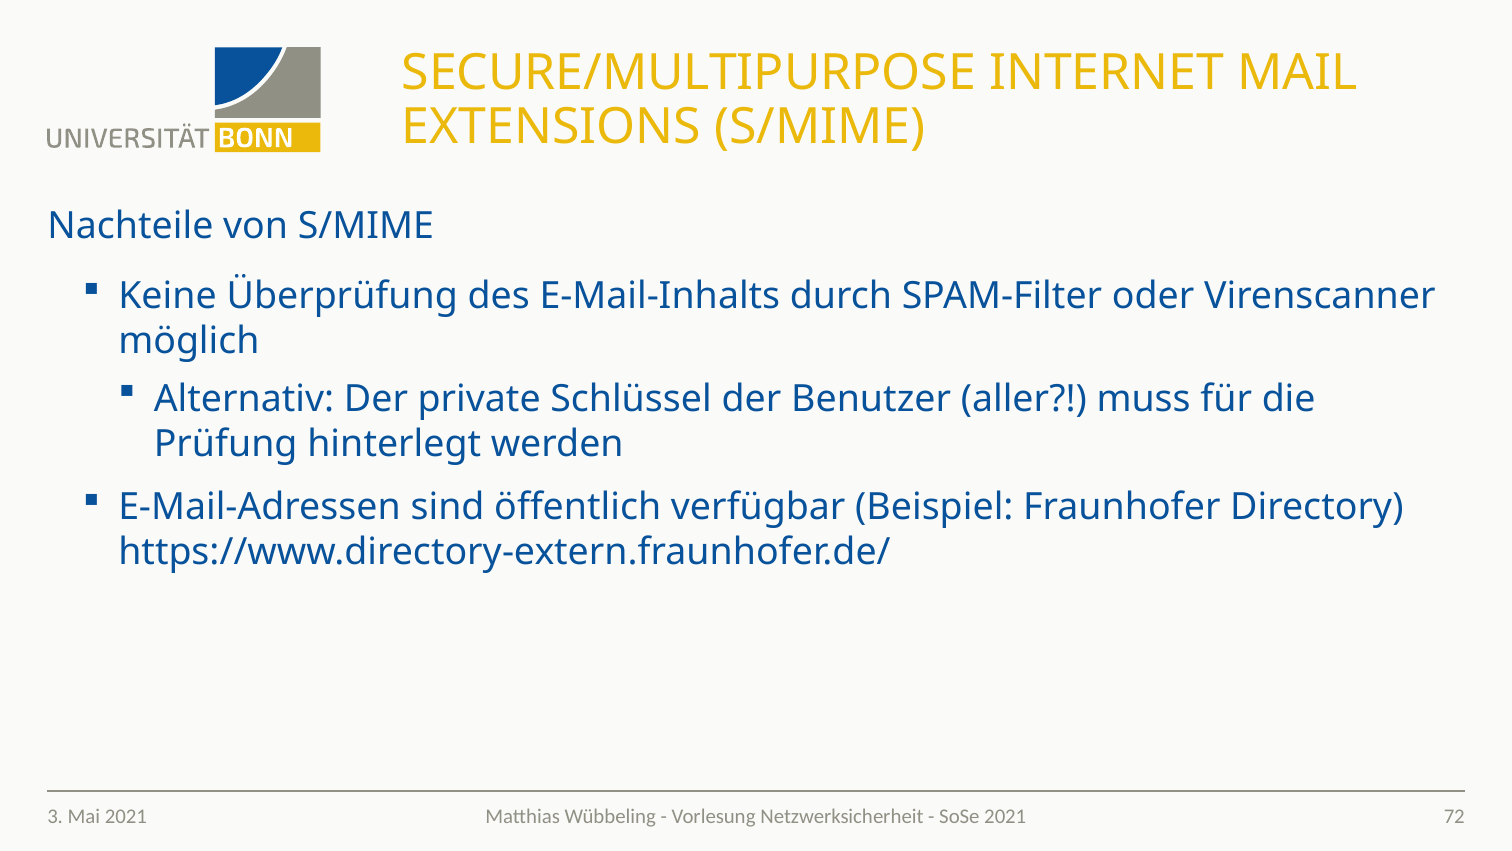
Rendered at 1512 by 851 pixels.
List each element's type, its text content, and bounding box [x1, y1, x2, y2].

slide_number 3. Mai 2021 [47, 791, 189, 839]
list Nachteile von S/MIME Keine Überprüfung des E-Mail-Inhalts durch SPAM-Filter oder Virenscanner möglich Alternativ: Der private Schlüssel der Benutzer (aller?!) muss für die Prüfung hinterlegt werden E-Mail-Adressen sind öffentlich verfügbar (Beispiel: Fraunhofer Directory) https://www.directory-extern.fraunhofer.de/ [47, 200, 1465, 745]
footer Matthias Wübbeling - Vorlesung Netzwerksicherheit - SoSe 2021 [342, 791, 1170, 839]
title Secure/Multipurpose Internet Mail Extensions (S/MIME) [401, 47, 1465, 154]
slide_number 72 [1370, 791, 1465, 839]
